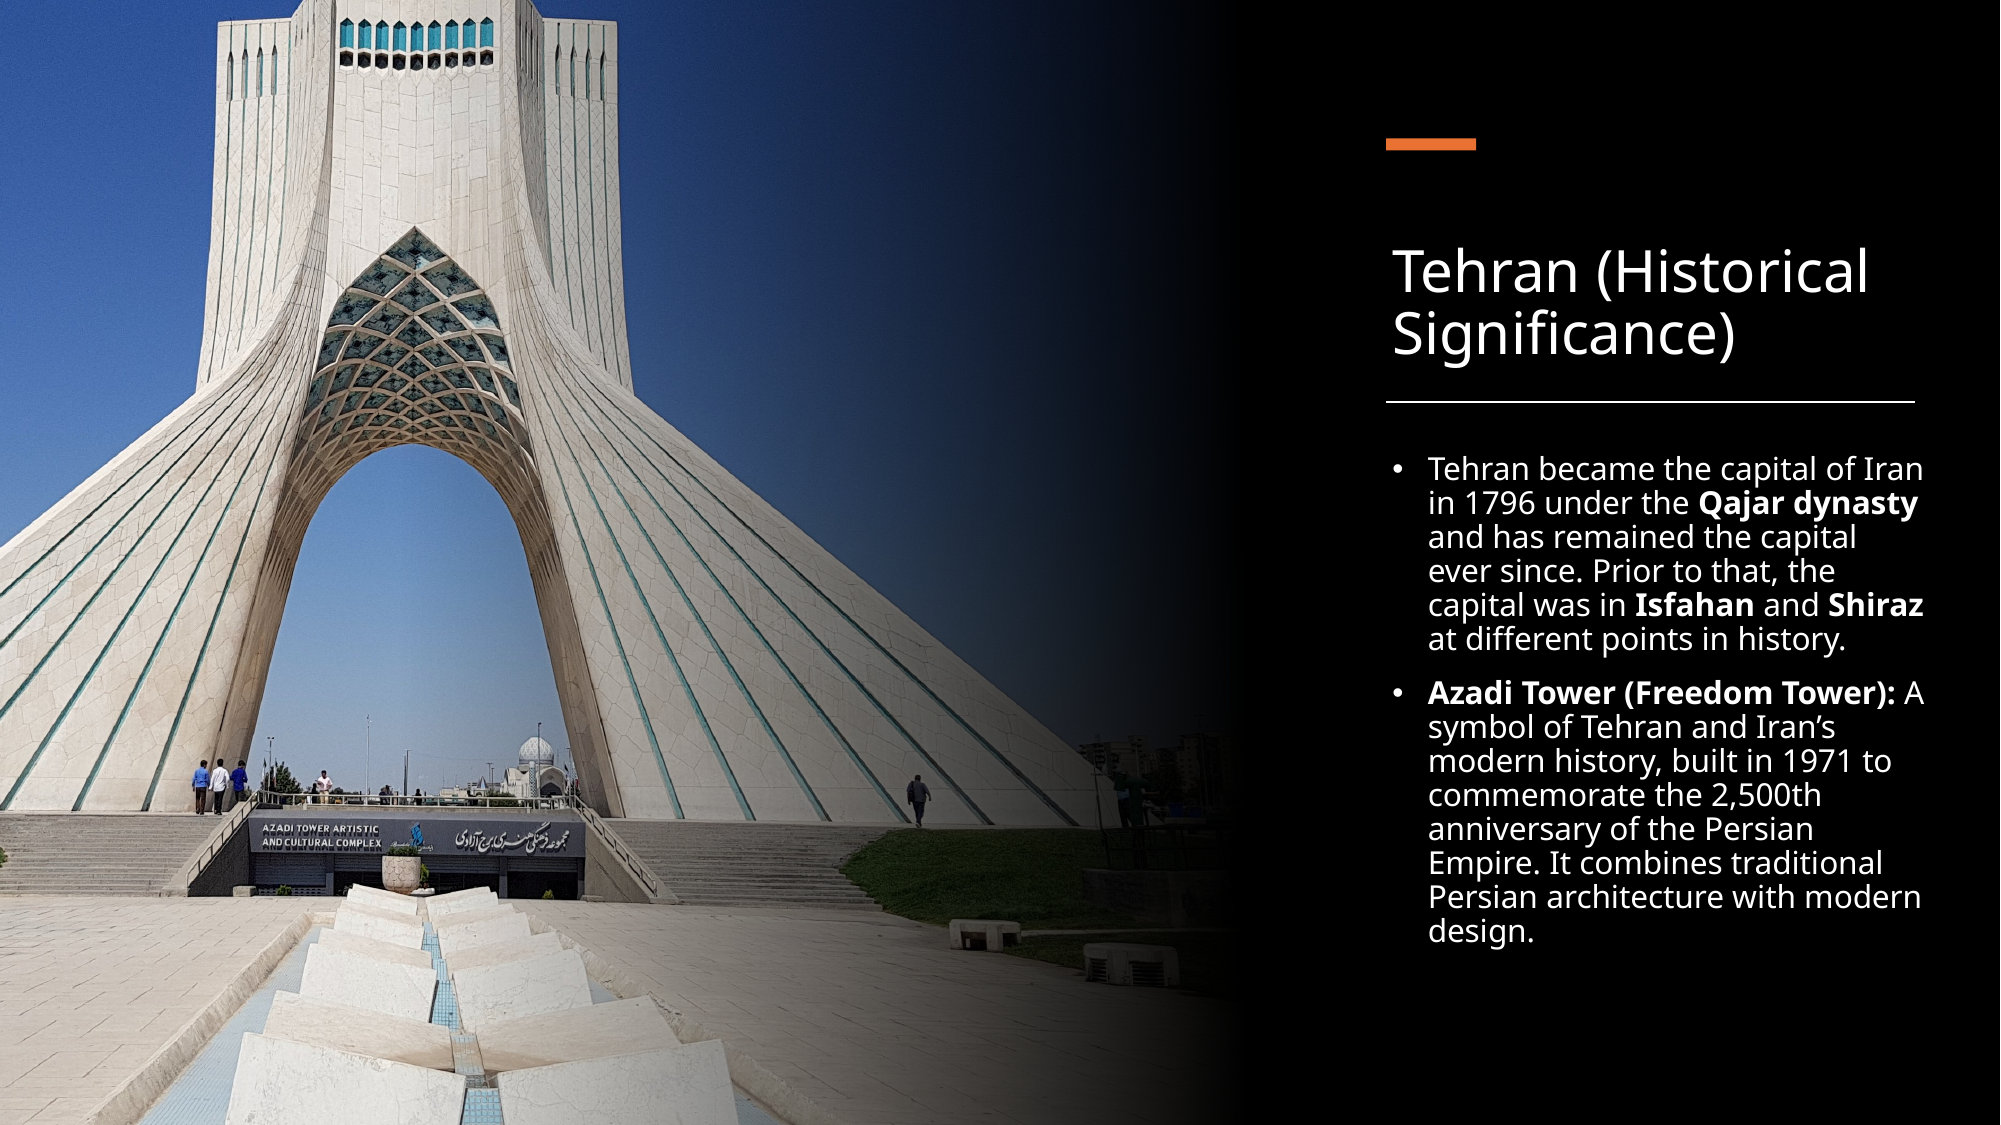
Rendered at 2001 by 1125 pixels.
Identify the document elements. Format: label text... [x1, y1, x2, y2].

text_box [1423, 0, 2000, 1125]
text_box [1423, 399, 1916, 404]
text_box [1423, 137, 1478, 152]
title Tehran (Historical Significance) [1423, 190, 1942, 375]
picture [0, 0, 1423, 1125]
list Tehran became the capital of Iran in 1796 under the Qajar dynasty and has remained the capital ever since. Prior to that, the capital was in Isfahan and Shiraz at different points in history. Azadi Tower (Freedom Tower): A symbol of Tehran and Iran’s modern history, built in 1971 to commemorate the 2,500th anniversary of the Persian Empire. It combines traditional Persian architecture with modern design. [1423, 445, 1942, 972]
